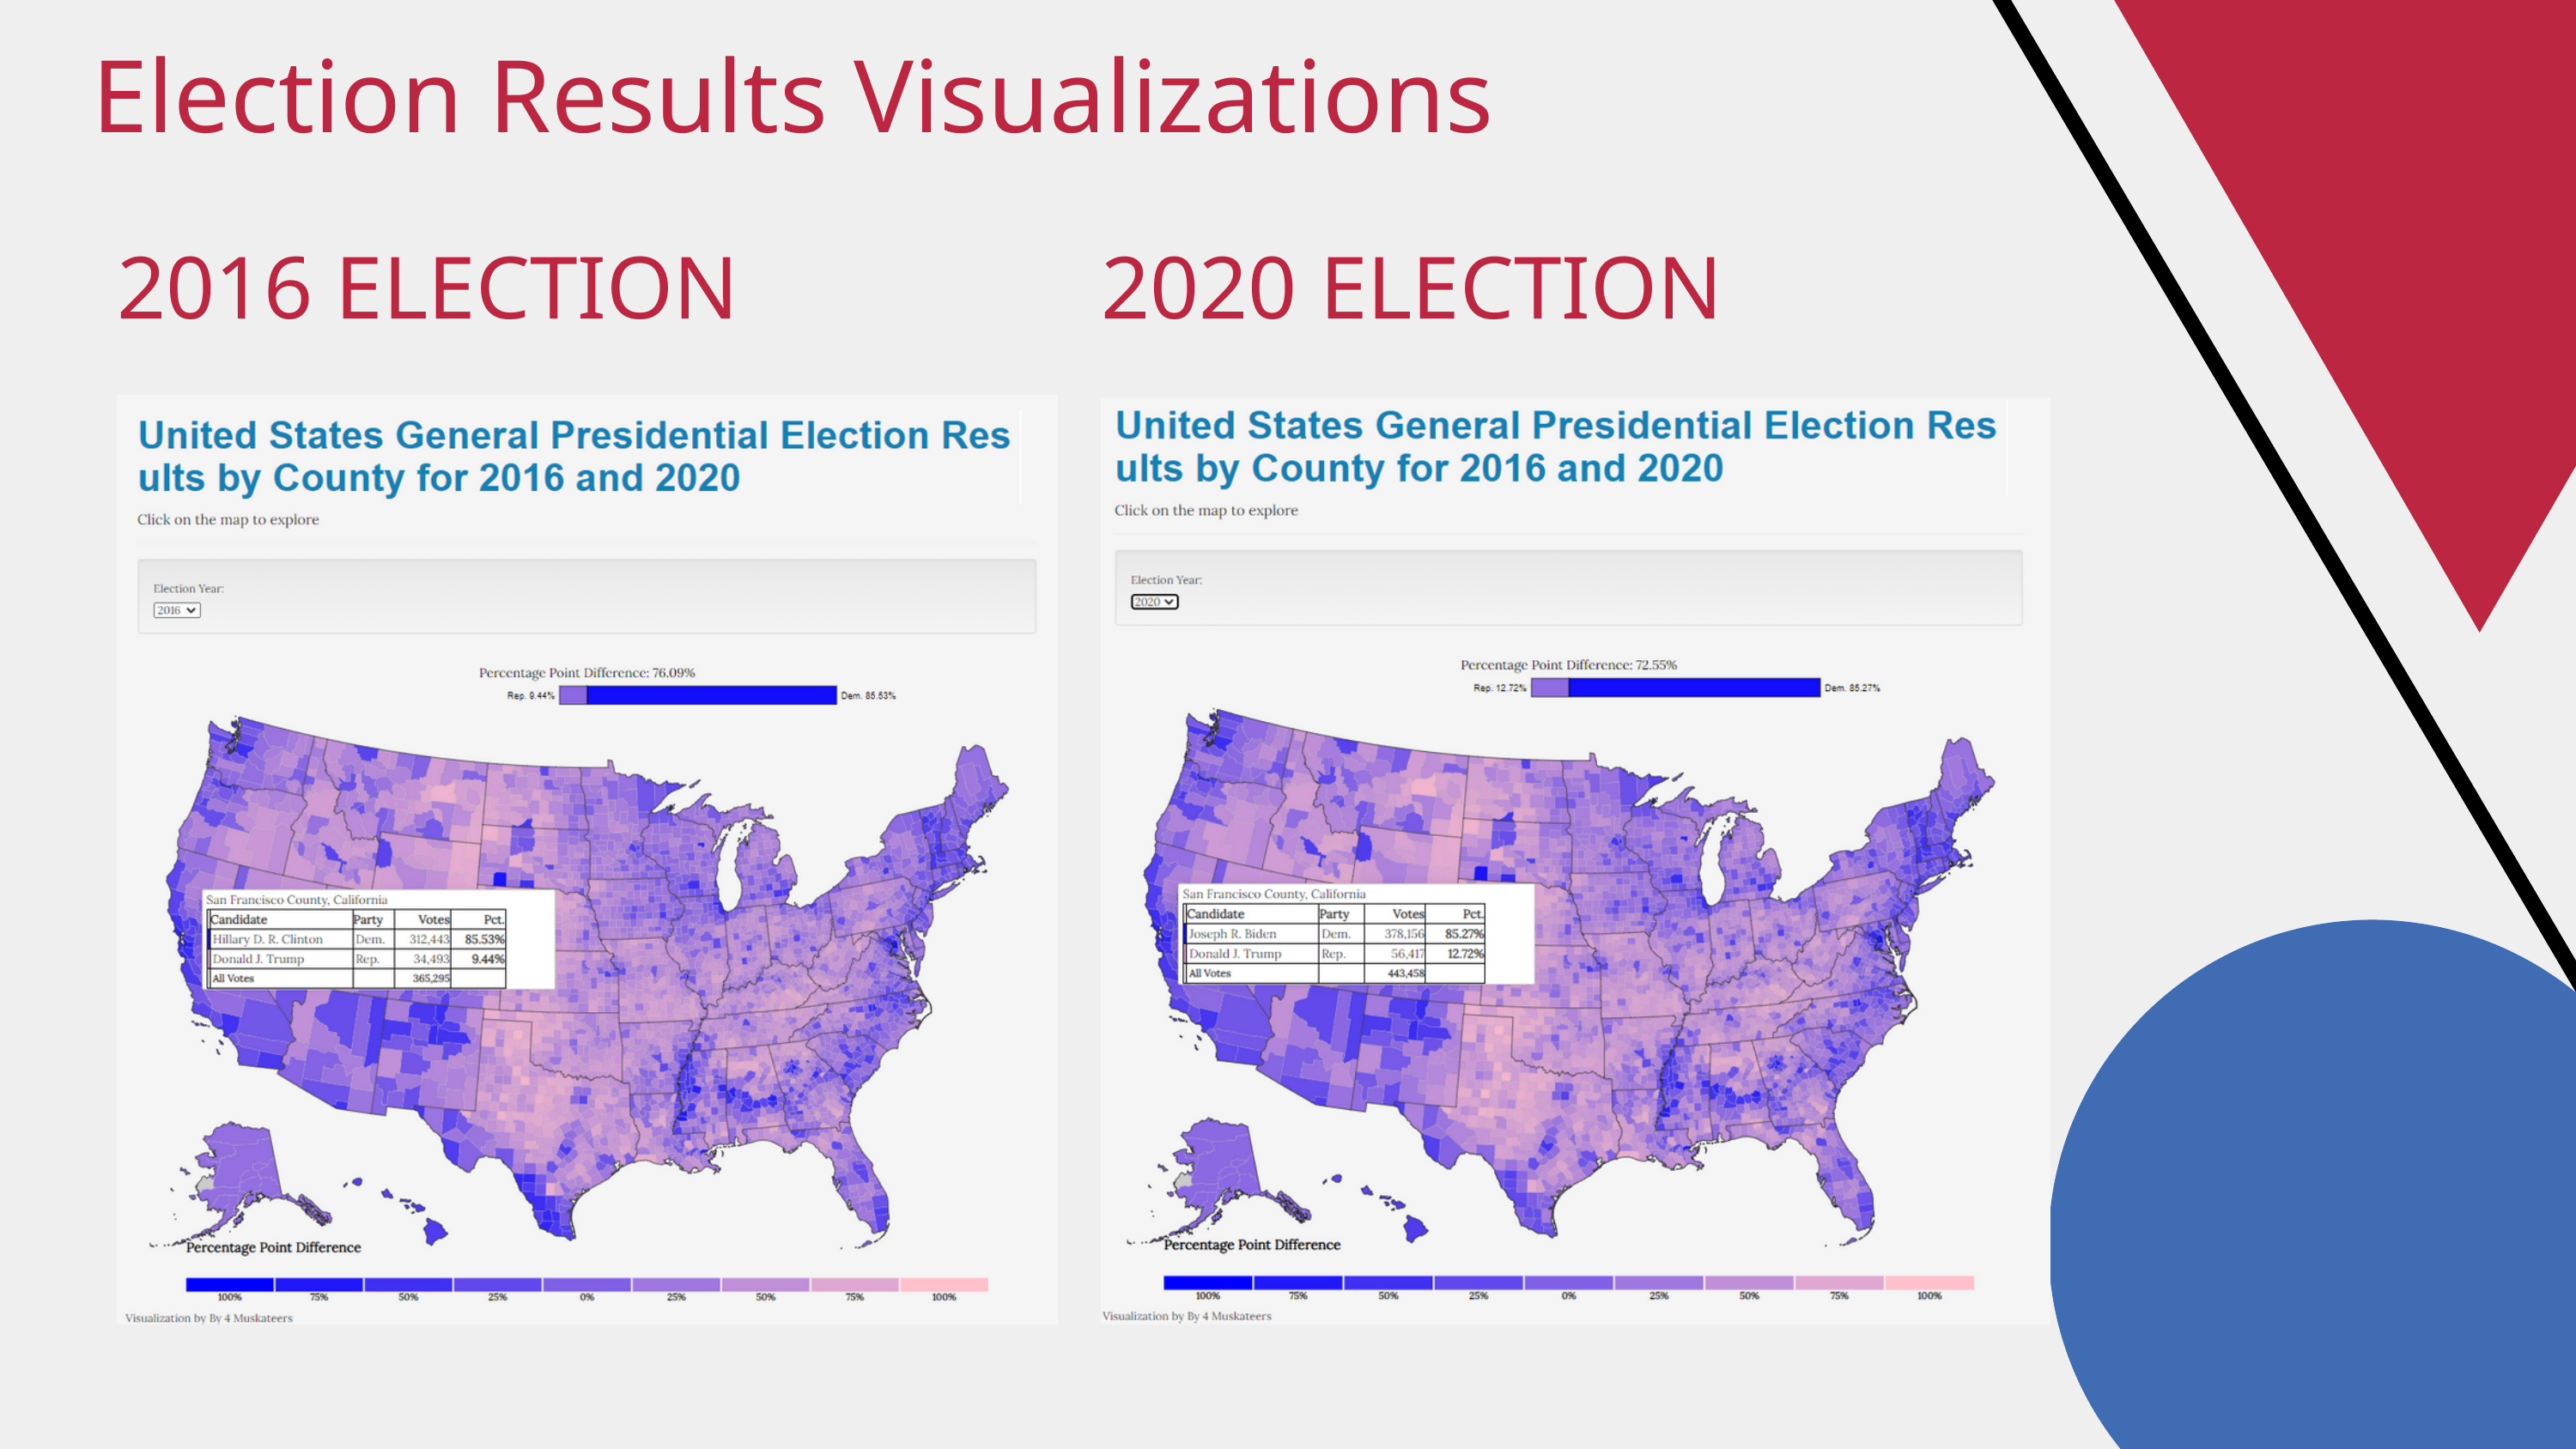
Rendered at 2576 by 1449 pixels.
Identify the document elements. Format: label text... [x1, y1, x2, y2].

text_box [2046, 919, 2576, 1449]
text_box Election Results Visualizations [92, 12, 1821, 153]
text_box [2106, 0, 2576, 634]
picture [116, 395, 1058, 1325]
text_box 2016 ELECTION [117, 215, 878, 336]
text_box [2368, 640, 2551, 918]
picture [1101, 397, 2050, 1325]
text_box [1992, 0, 2102, 187]
text_box 2020 ELECTION [1101, 215, 1863, 336]
